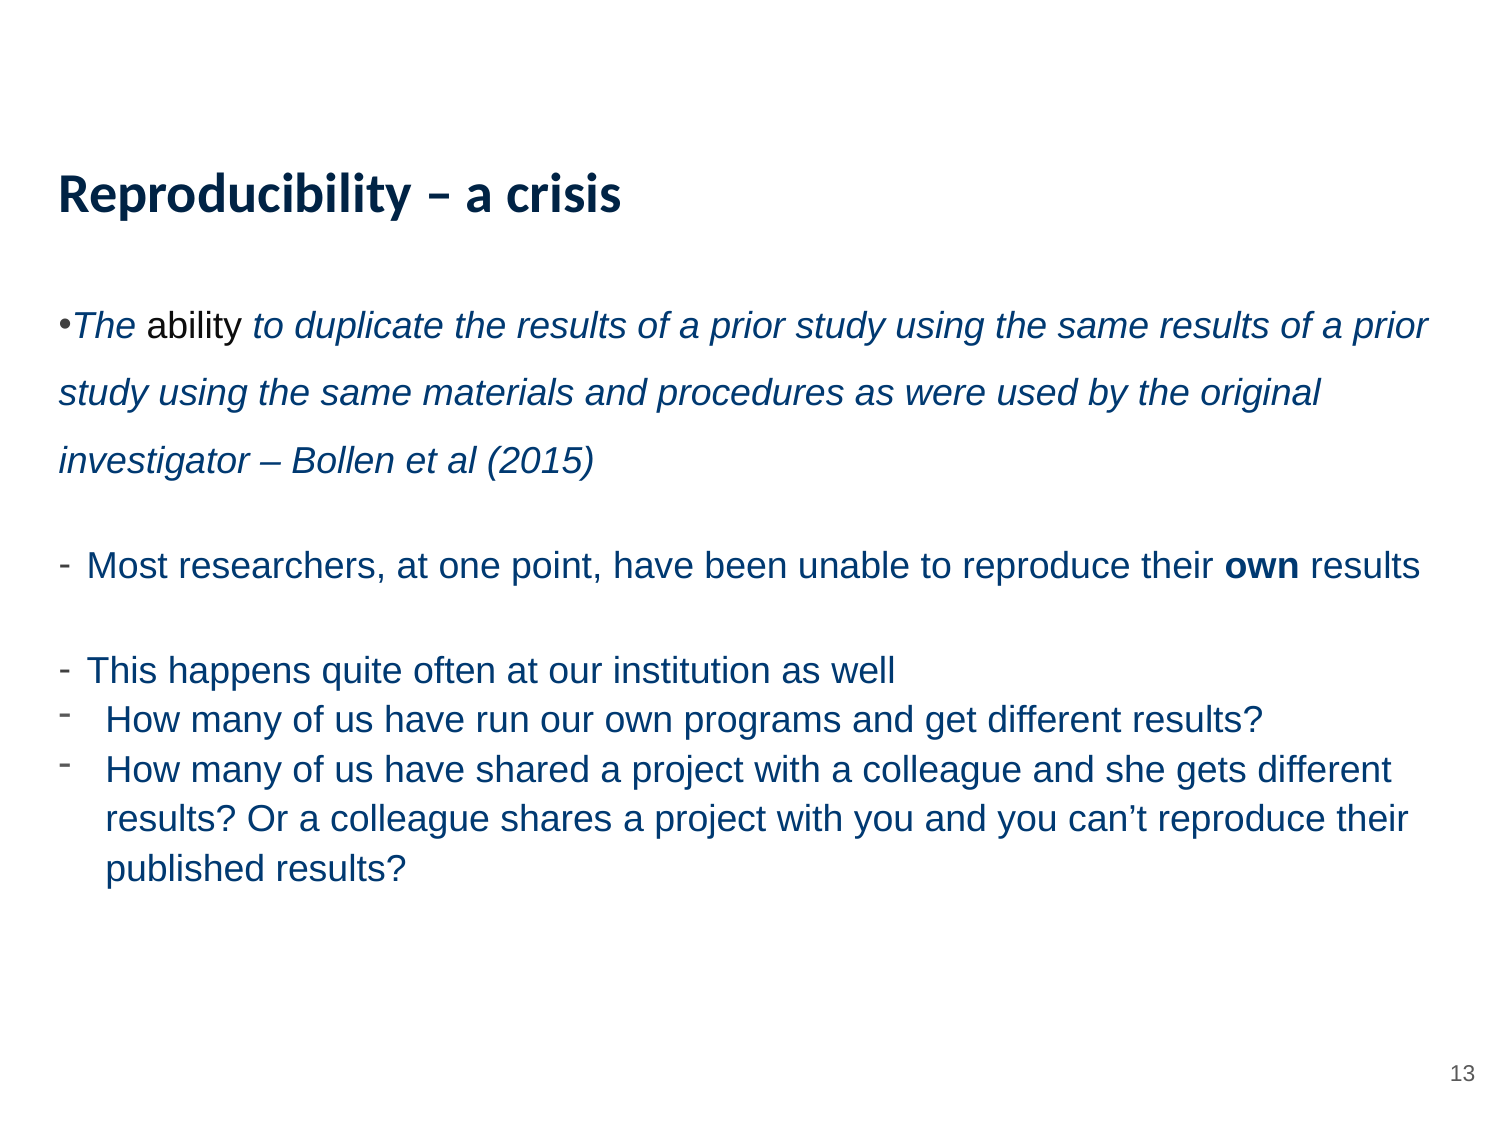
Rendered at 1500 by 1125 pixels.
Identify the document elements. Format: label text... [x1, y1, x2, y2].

text_box Reproducibility – a crisis [58, 126, 1393, 253]
list The ability to duplicate the results of a prior study using the same results of a prior study using the same materials and procedures as were used by the original investigator – Bollen et al (2015) Most researchers, at one point, have been unable to reproduce their own results This happens quite often at our institution as well How many of us have run our own programs and get different results? How many of us have shared a project with a colleague and she gets different results? Or a colleague shares a project with you and you can’t reproduce their published results? [58, 278, 1450, 999]
slide_number 12 [1425, 1042, 1500, 1103]
